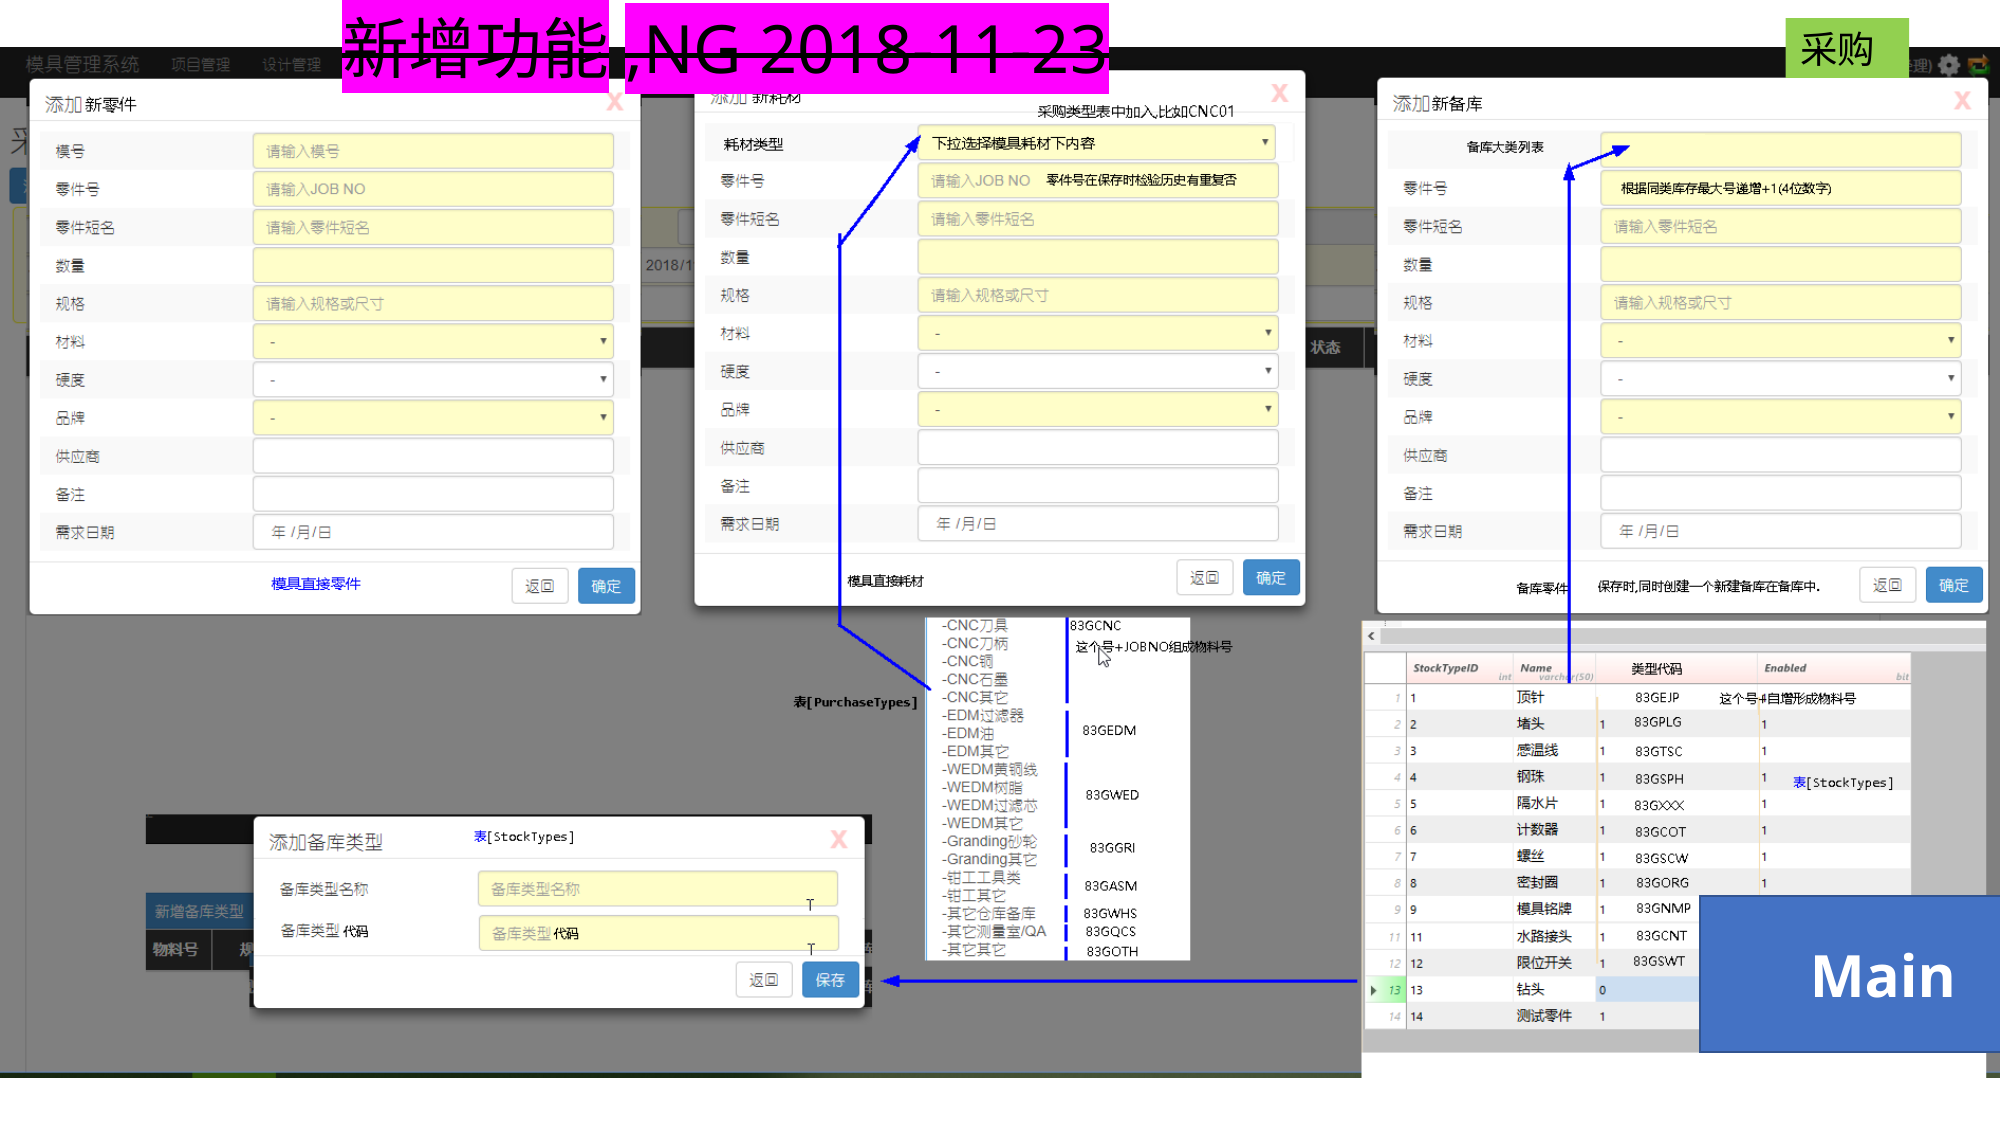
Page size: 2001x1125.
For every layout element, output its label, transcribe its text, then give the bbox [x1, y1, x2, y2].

text_box 采购 [1785, 18, 1910, 47]
picture [0, 47, 2000, 1078]
text_box 新增功能,NG 2018-11-23 [327, 0, 1124, 47]
